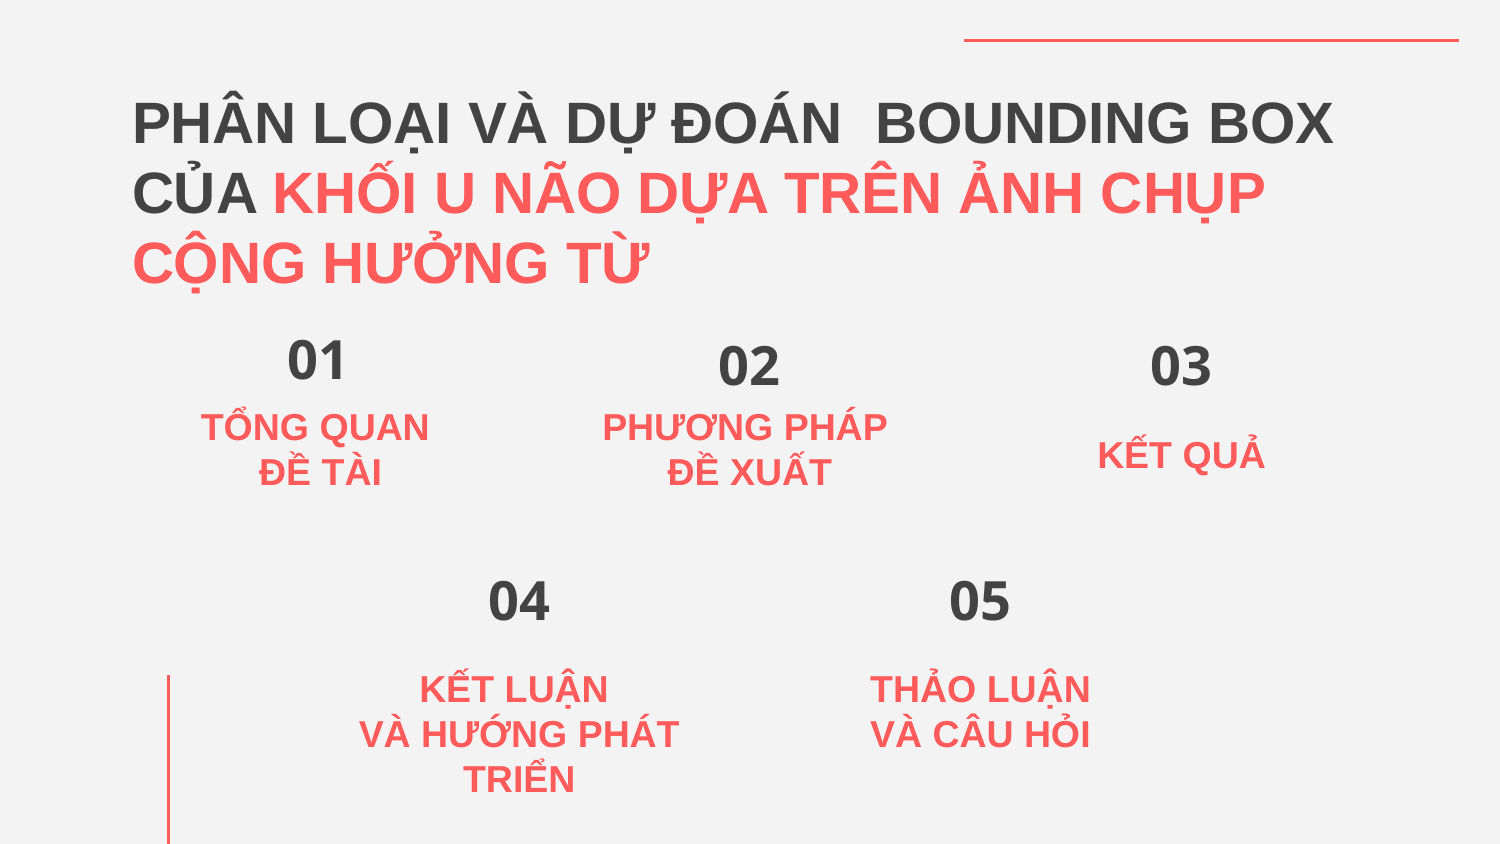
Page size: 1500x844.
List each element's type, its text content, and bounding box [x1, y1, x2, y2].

title 01 [229, 308, 407, 408]
title KẾT QUẢ [980, 415, 1383, 493]
title TỔNG QUAN ĐỀ TÀI [92, 387, 548, 465]
title KẾT LUẬN VÀ HƯỚNG PHÁT TRIỂN [318, 650, 721, 727]
title 05 [891, 548, 1070, 649]
title PHÂN LOẠI VÀ DỰ ĐOÁN BOUNDING BOX CỦA KHỐI U NÃO DỰA TRÊN ẢNH CHỤP CỘNG HƯỞNG TỪ [117, 70, 1383, 148]
title THẢO LUẬN VÀ CÂU HỎI [779, 650, 1182, 727]
title 03 [1092, 314, 1271, 414]
title 02 [661, 314, 839, 387]
title PHƯƠNG PHÁP ĐỀ XUẤT [548, 387, 952, 465]
title 04 [430, 548, 609, 649]
